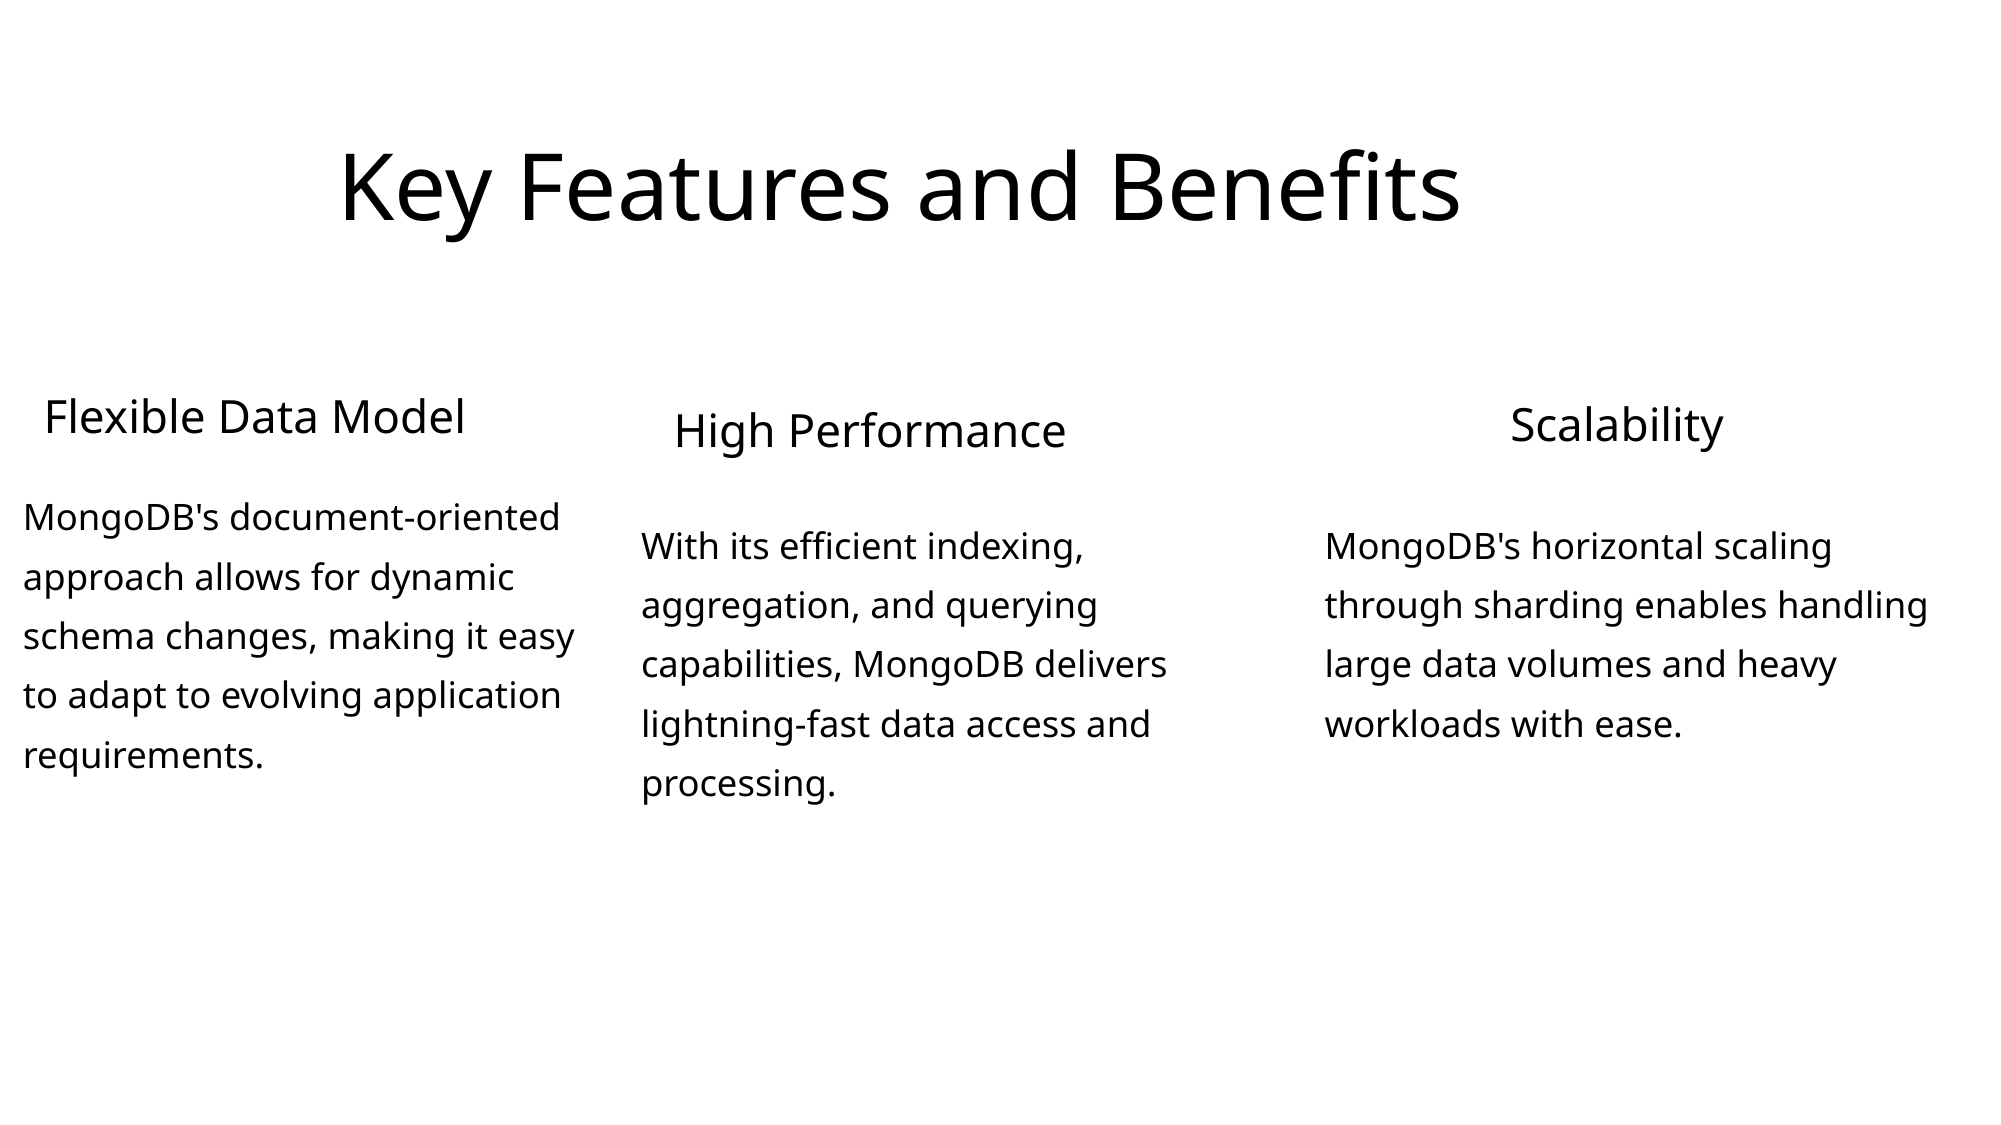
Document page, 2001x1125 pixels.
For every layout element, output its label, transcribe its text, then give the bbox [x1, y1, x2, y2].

text_box Flexible Data Model [43, 385, 509, 465]
text_box Scalability [1510, 393, 1884, 507]
text_box Key Features and Benefits [337, 123, 1563, 344]
text_box High Performance [673, 399, 1139, 507]
text_box With its efficient indexing, aggregation, and querying capabilities, MongoDB delivers lightning-fast data access and processing. [641, 507, 1294, 834]
text_box MongoDB's document-oriented approach allows for dynamic schema changes, making it easy to adapt to evolving application requirements. [22, 478, 582, 834]
text_box MongoDB's horizontal scaling through sharding enables handling large data volumes and heavy workloads with ease. [1324, 507, 1978, 834]
